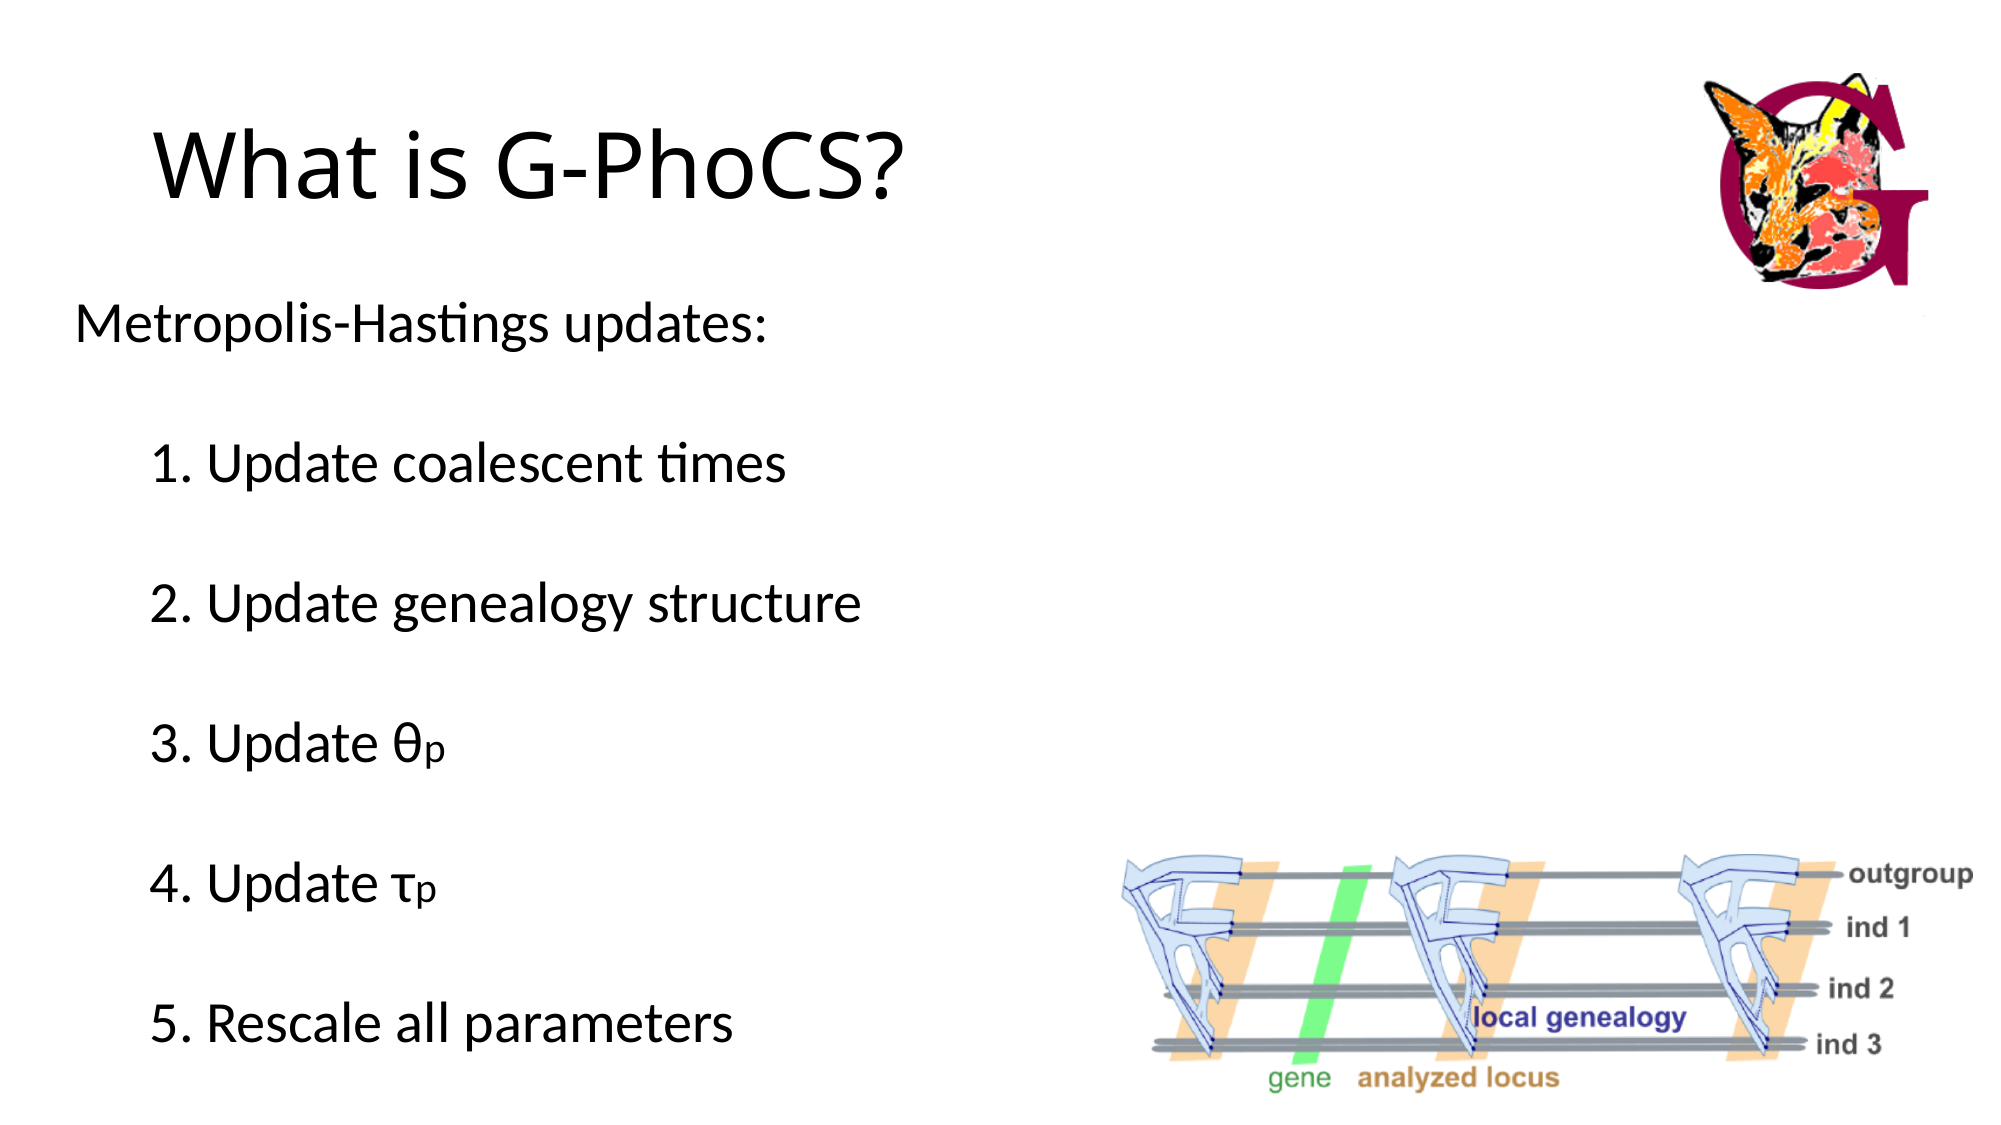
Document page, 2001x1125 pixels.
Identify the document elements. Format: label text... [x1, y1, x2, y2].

title What is G-PhoCS? [137, 59, 1698, 276]
text_box Metropolis-Hastings updates: Update coalescent times Update genealogy structure Update θp Update τp Rescale all parameters [59, 276, 1939, 1062]
picture [1111, 844, 1977, 1097]
picture [1698, 59, 1933, 327]
